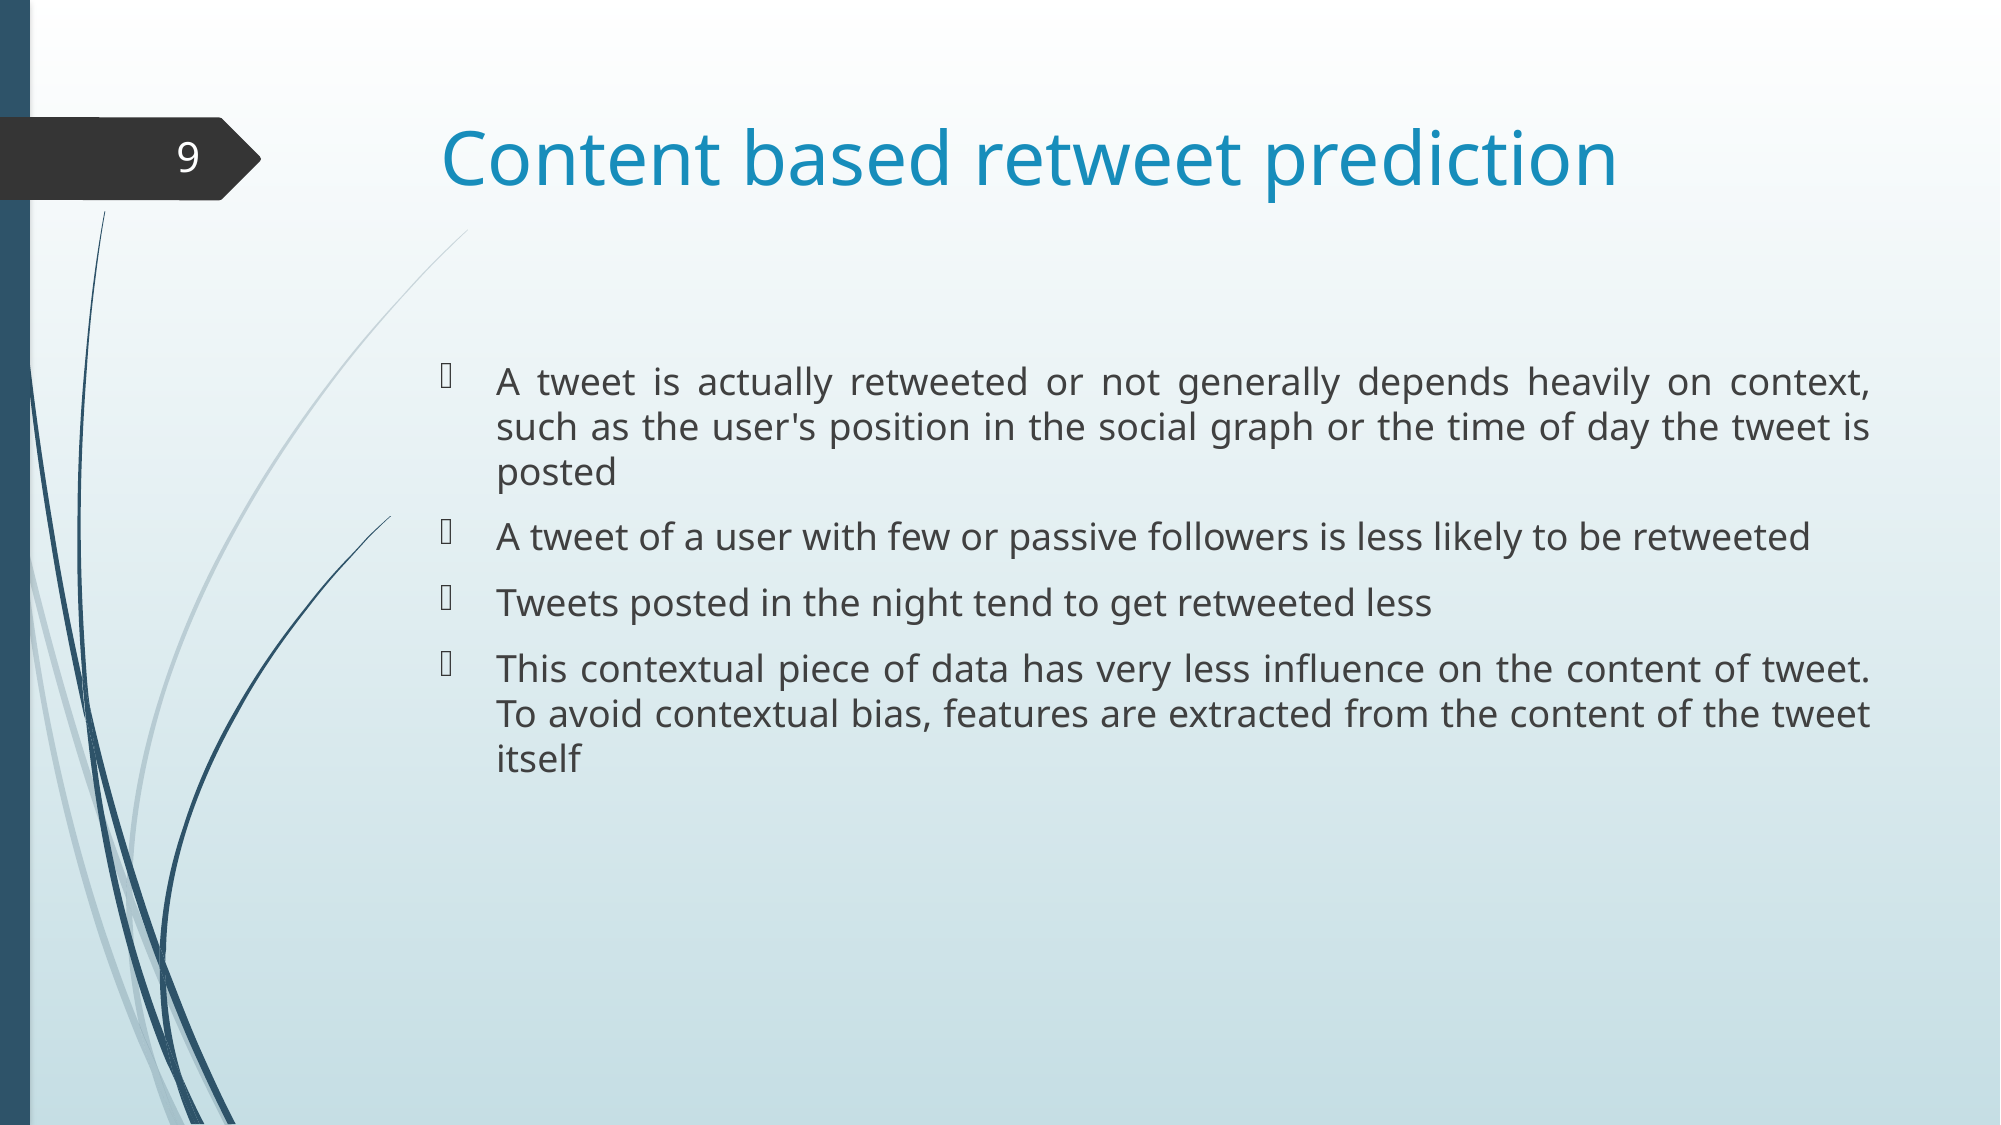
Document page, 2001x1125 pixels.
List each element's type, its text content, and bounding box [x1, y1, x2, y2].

title Content based retweet prediction [425, 102, 1888, 313]
slide_number 9 [87, 129, 216, 190]
list A tweet is actually retweeted or not generally depends heavily on context, such as the user's position in the social graph or the time of day the tweet is posted A tweet of a user with few or passive followers is less likely to be retweeted Tweets posted in the night tend to get retweeted less This contextual piece of data has very less influence on the content of tweet. To avoid contextual bias, features are extracted from the content of the tweet itself [424, 350, 1888, 970]
